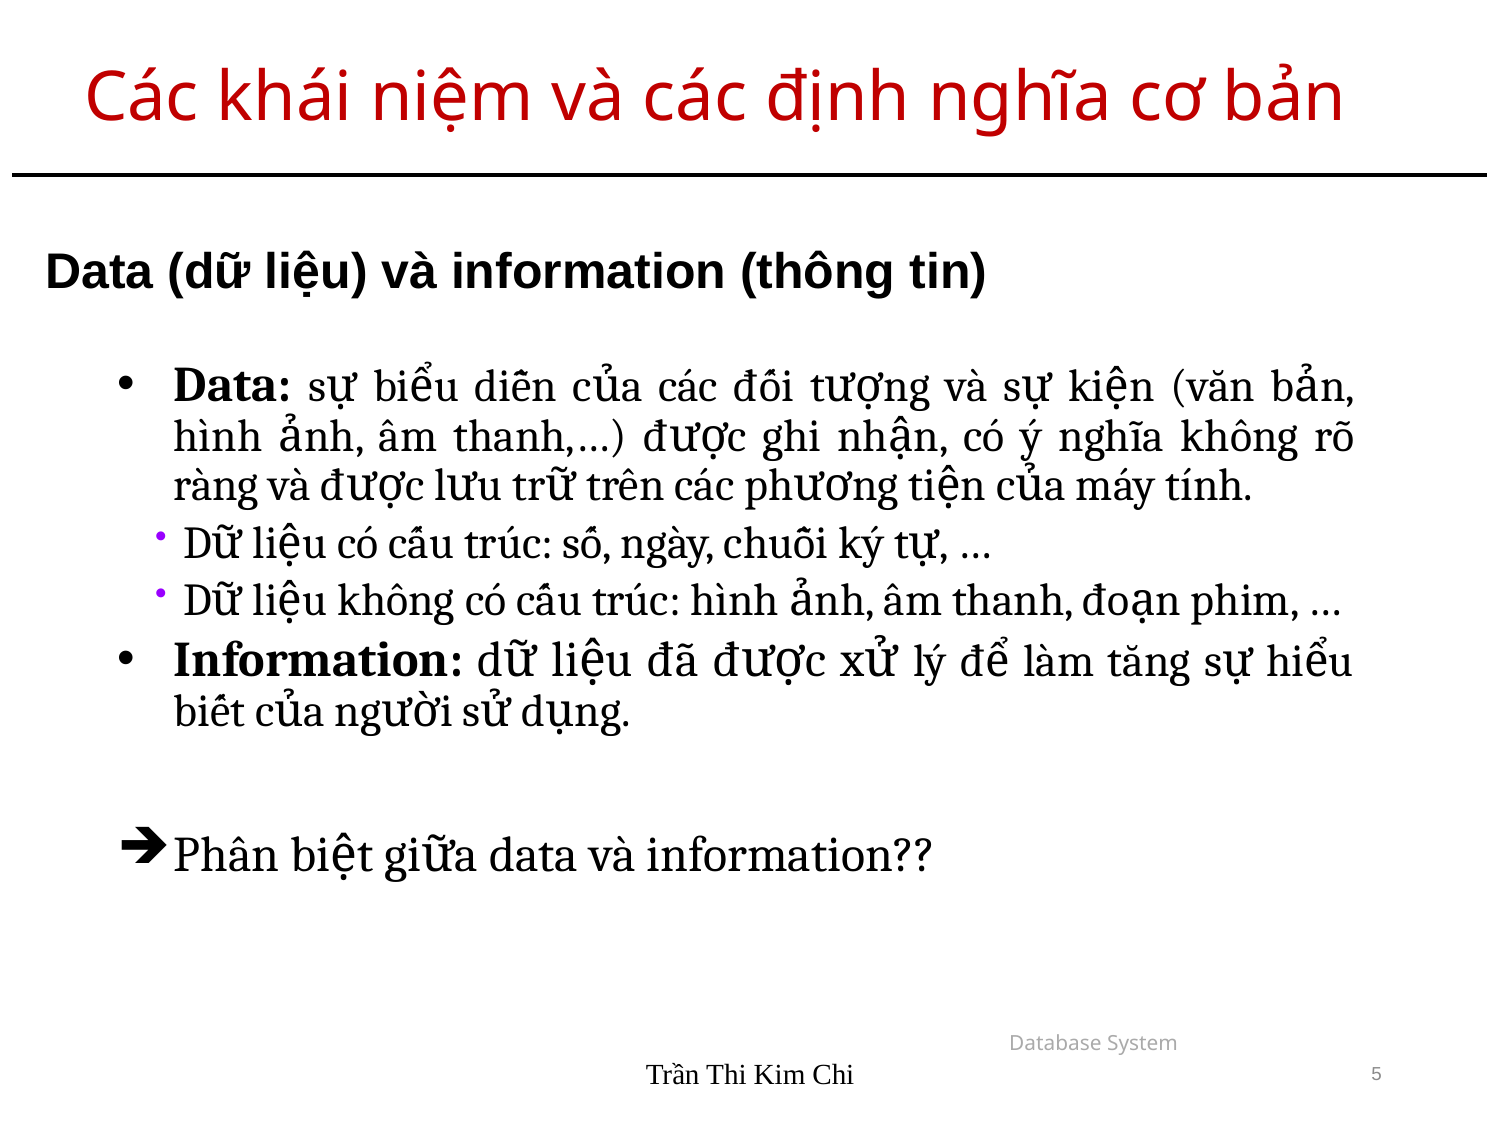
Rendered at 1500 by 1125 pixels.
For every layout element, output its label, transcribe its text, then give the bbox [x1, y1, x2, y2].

text_box Database System [994, 1002, 1370, 1063]
slide_number 5 [1059, 1042, 1397, 1103]
footer Trần Thi Kim Chi [496, 1042, 1004, 1103]
text_box Data (dữ liệu) và information (thông tin) [30, 231, 1003, 307]
list Data: sự biểu diễn của các đối tượng và sự kiện (văn bản, hình ảnh, âm thanh,…) được ghi nhận, có ý nghĩa không rõ ràng và được lưu trữ trên các phương tiện của máy tính. Dữ liệu có cấu trúc: số, ngày, chuỗi ký tự, … Dữ liệu không có cấu trúc: hình ảnh, âm thanh, đoạn phim, … Information: dữ liệu đã được xử lý để làm tăng sự hiểu biết của người sử dụng. Phân biệt giữa data và information?? [12, 342, 1370, 1030]
title Các khái niệm và các định nghĩa cơ bản [69, 12, 1500, 185]
